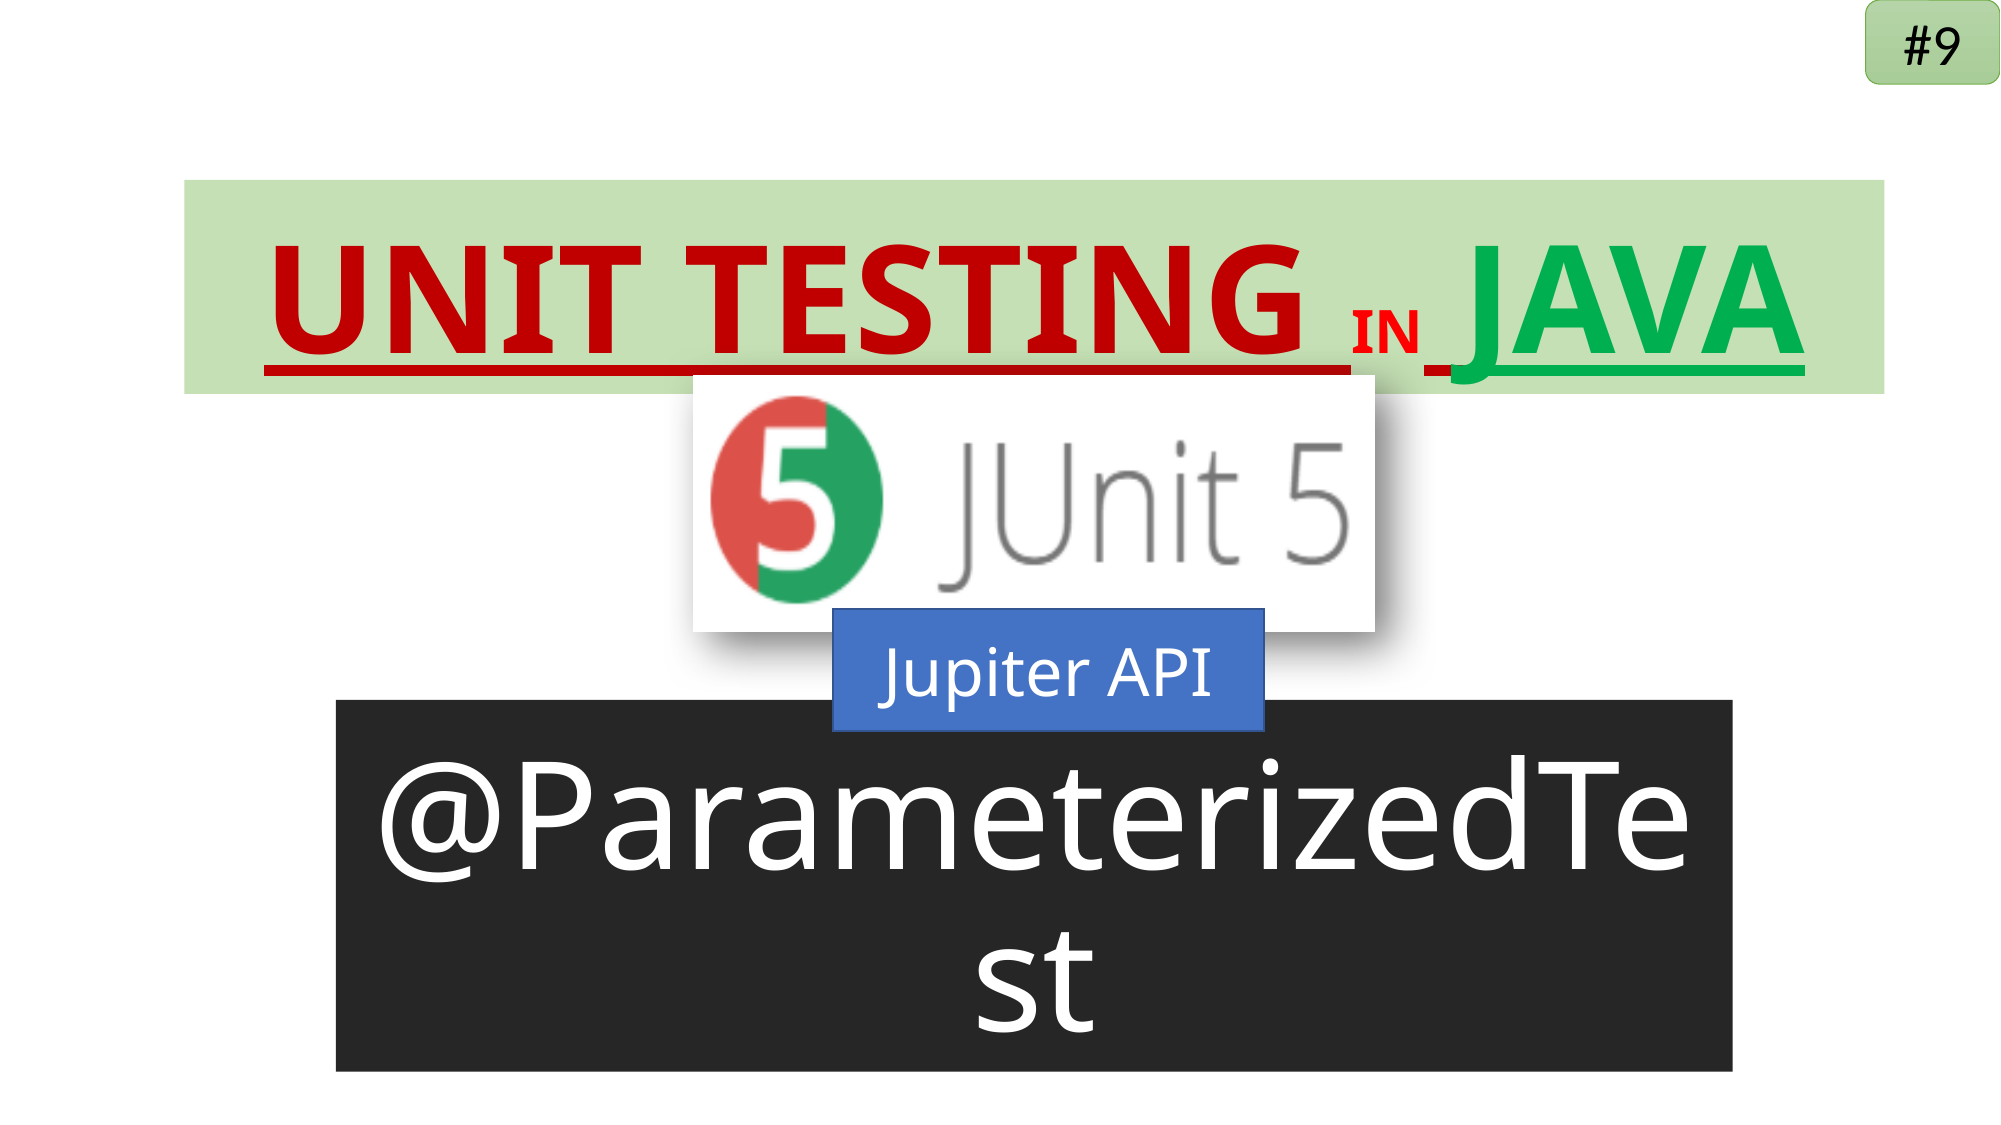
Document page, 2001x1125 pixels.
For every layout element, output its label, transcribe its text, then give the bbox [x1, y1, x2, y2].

text_box #9 [1865, 0, 2000, 85]
title UNIT TESTING IN JAVA [184, 179, 1885, 394]
text_box Jupiter API [832, 632, 1265, 732]
text_box @ParameterizedTest [335, 699, 1733, 1072]
picture [693, 375, 1375, 632]
